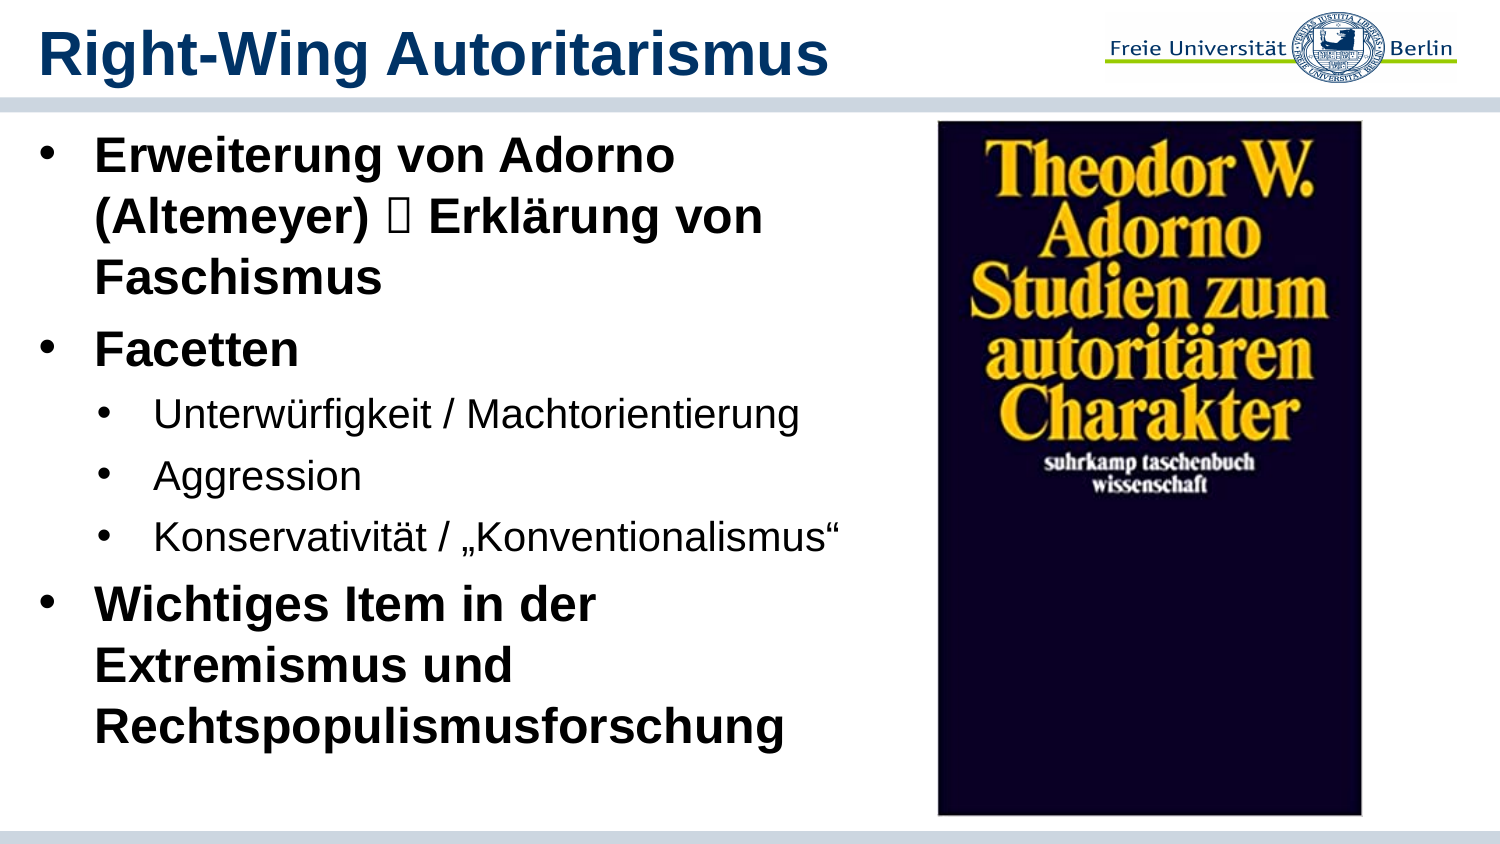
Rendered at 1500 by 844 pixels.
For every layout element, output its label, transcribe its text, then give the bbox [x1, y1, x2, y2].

title Right-Wing Autoritarismus [38, 12, 1098, 83]
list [937, 120, 1364, 817]
list Erweiterung von Adorno (Altemeyer)  Erklärung von Faschismus Facetten Unterwürfigkeit / Machtorientierung Aggression Konservativität / „Konventionalismus“ Wichtiges Item in der Extremismus und Rechtspopulismusforschung [38, 120, 901, 817]
picture [1105, 12, 1457, 83]
